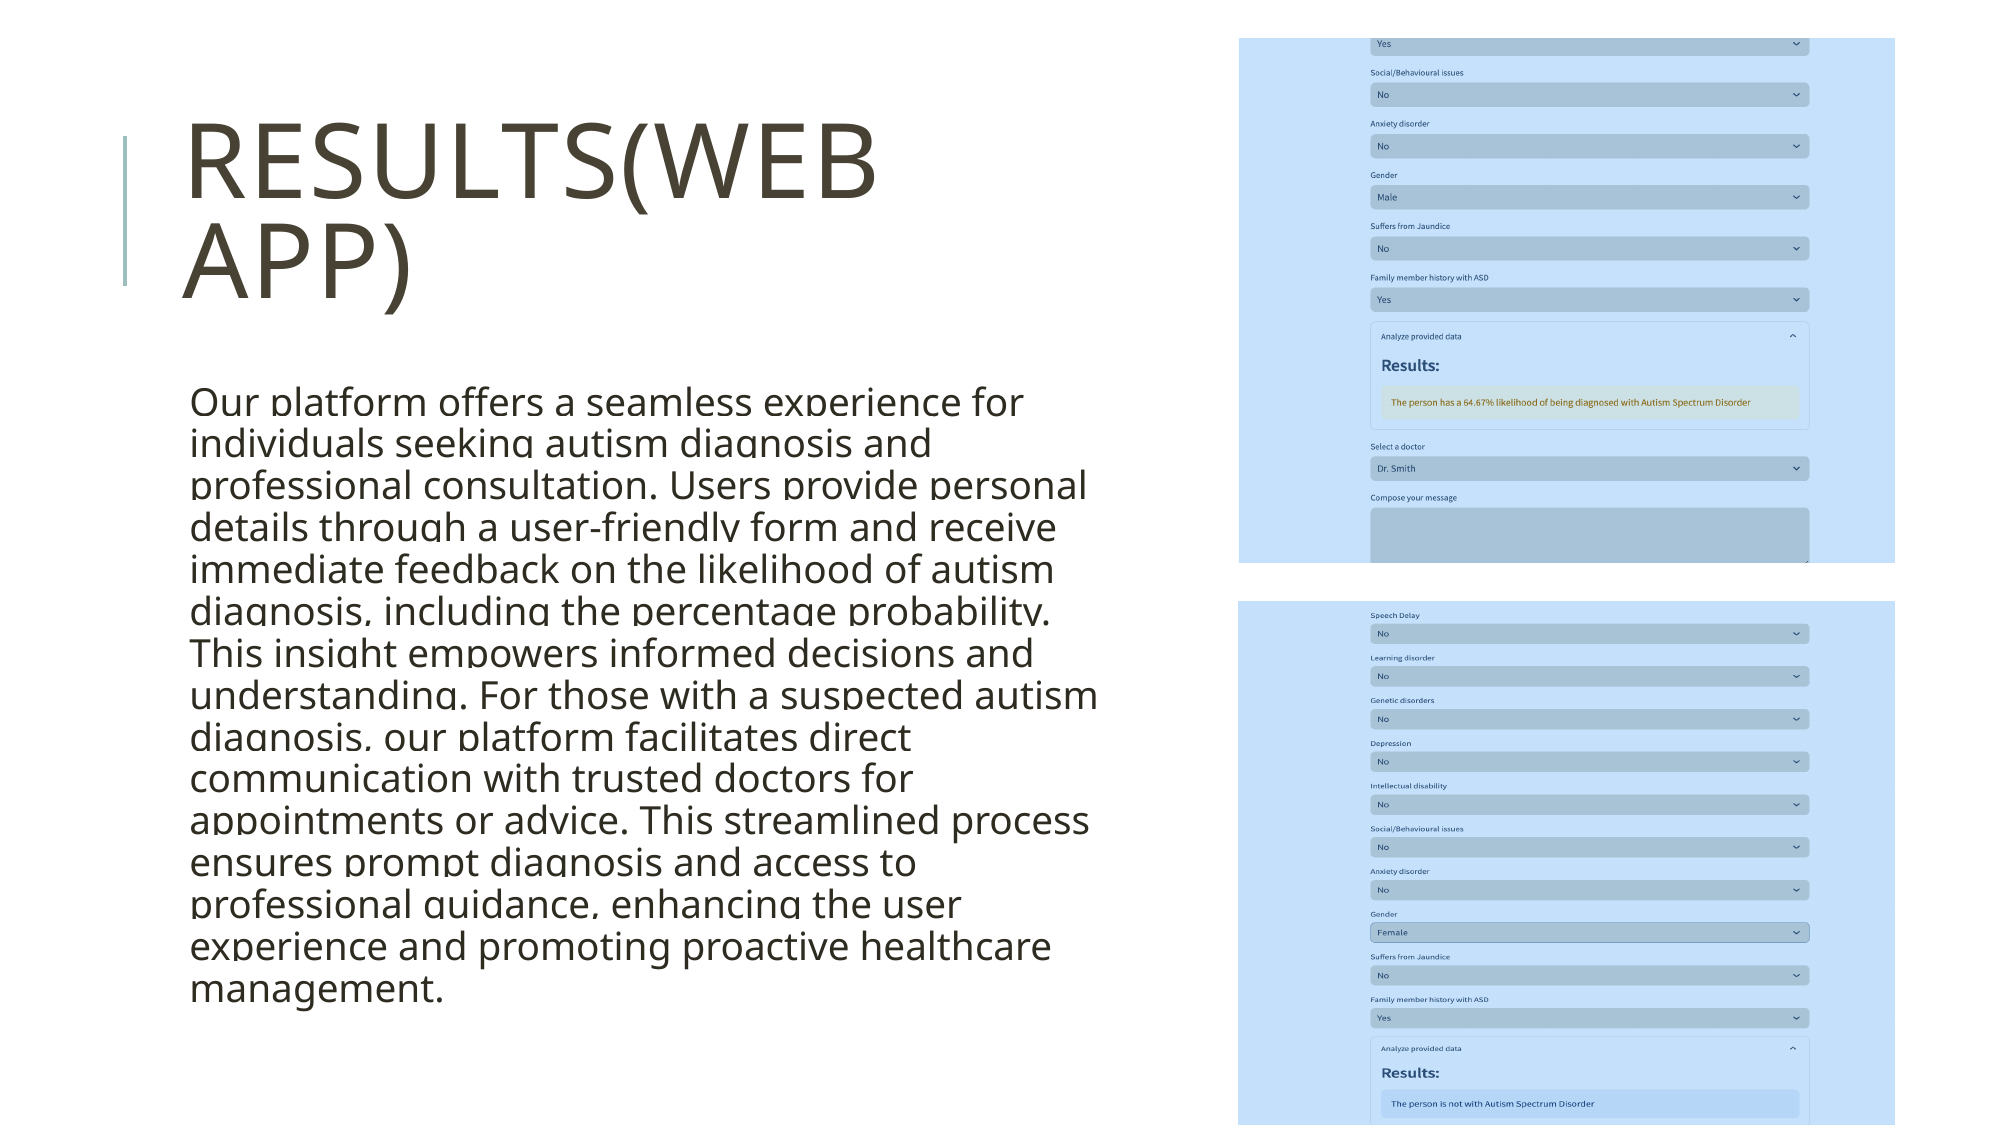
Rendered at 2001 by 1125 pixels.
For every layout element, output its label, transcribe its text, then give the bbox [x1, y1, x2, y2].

picture [1238, 38, 1896, 563]
list Our platform offers a seamless experience for individuals seeking autism diagnosis and professional consultation. Users provide personal details through a user-friendly form and receive immediate feedback on the likelihood of autism diagnosis, including the percentage probability. This insight empowers informed decisions and understanding. For those with a suspected autism diagnosis, our platform facilitates direct communication with trusted doctors for appointments or advice. This streamlined process ensures prompt diagnosis and access to professional guidance, enhancing the user experience and promoting proactive healthcare management. [168, 375, 1137, 1020]
title Results(Web app) [168, 96, 1137, 342]
picture [1238, 601, 1896, 1125]
